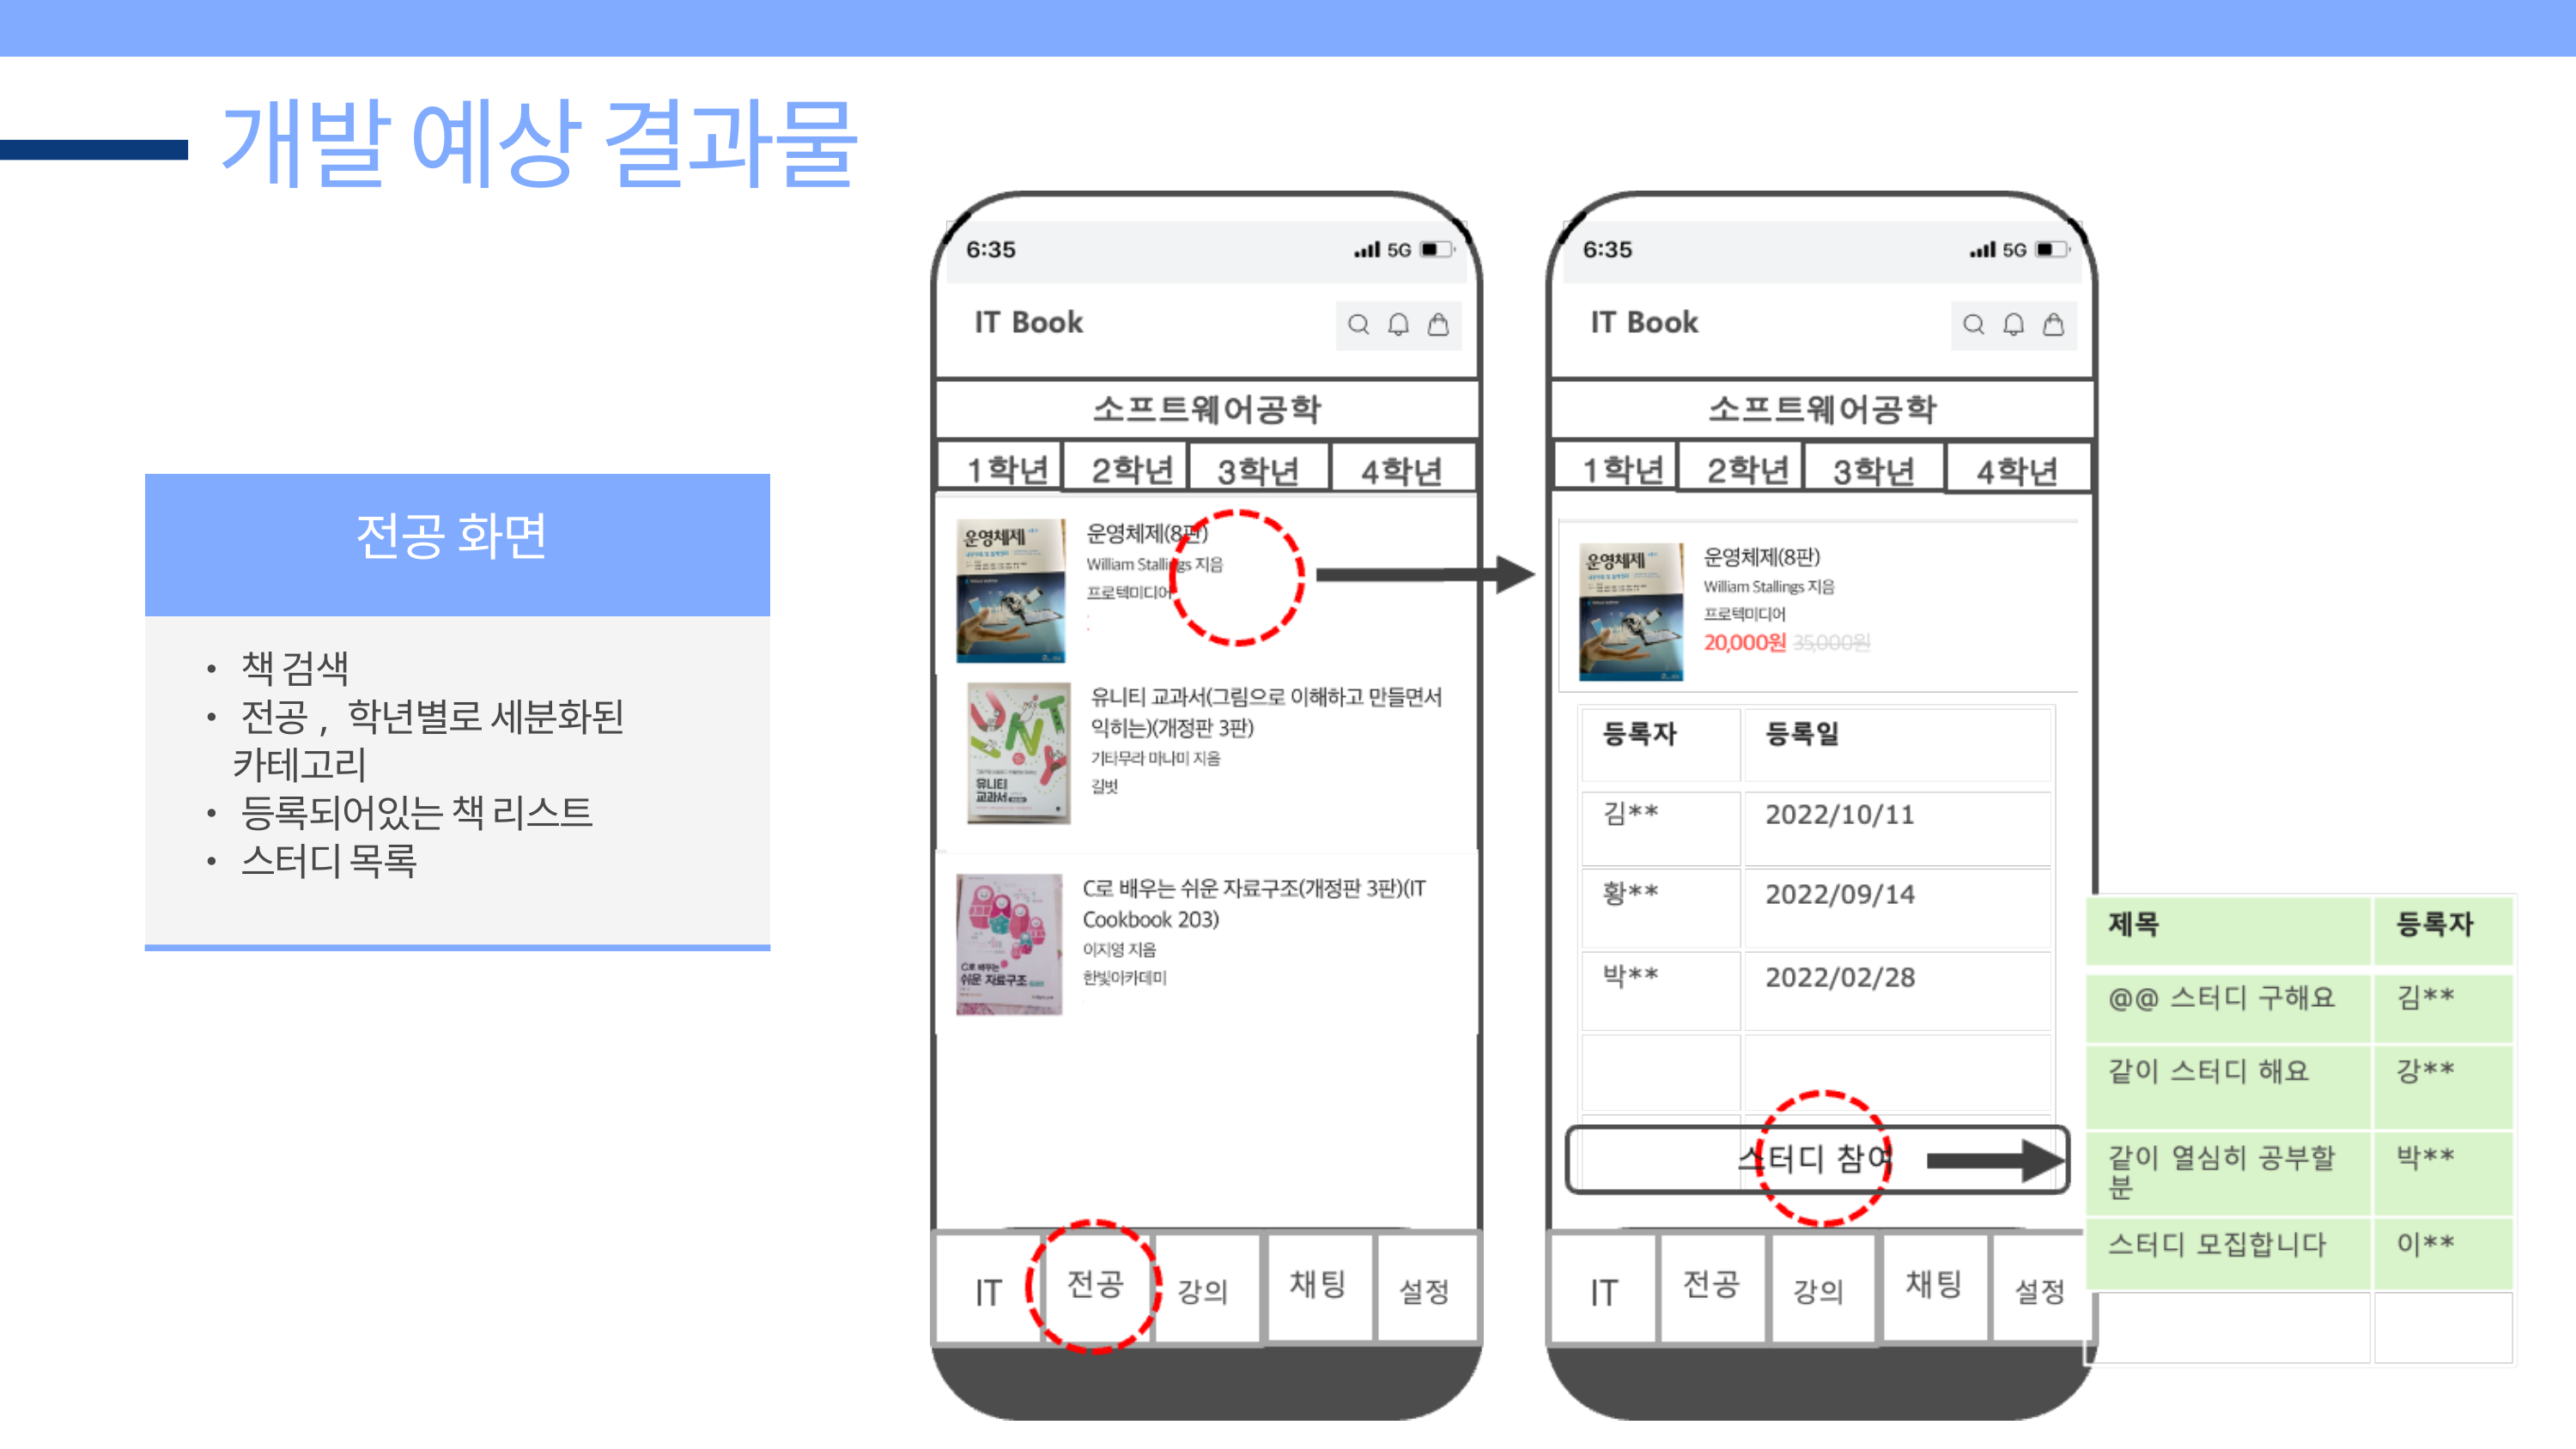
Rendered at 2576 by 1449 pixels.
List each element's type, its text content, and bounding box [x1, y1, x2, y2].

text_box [0, 0, 2576, 58]
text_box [144, 473, 771, 617]
picture [929, 191, 2523, 1421]
text_box 개발 예상 결과물 [217, 82, 1149, 201]
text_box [144, 622, 771, 949]
